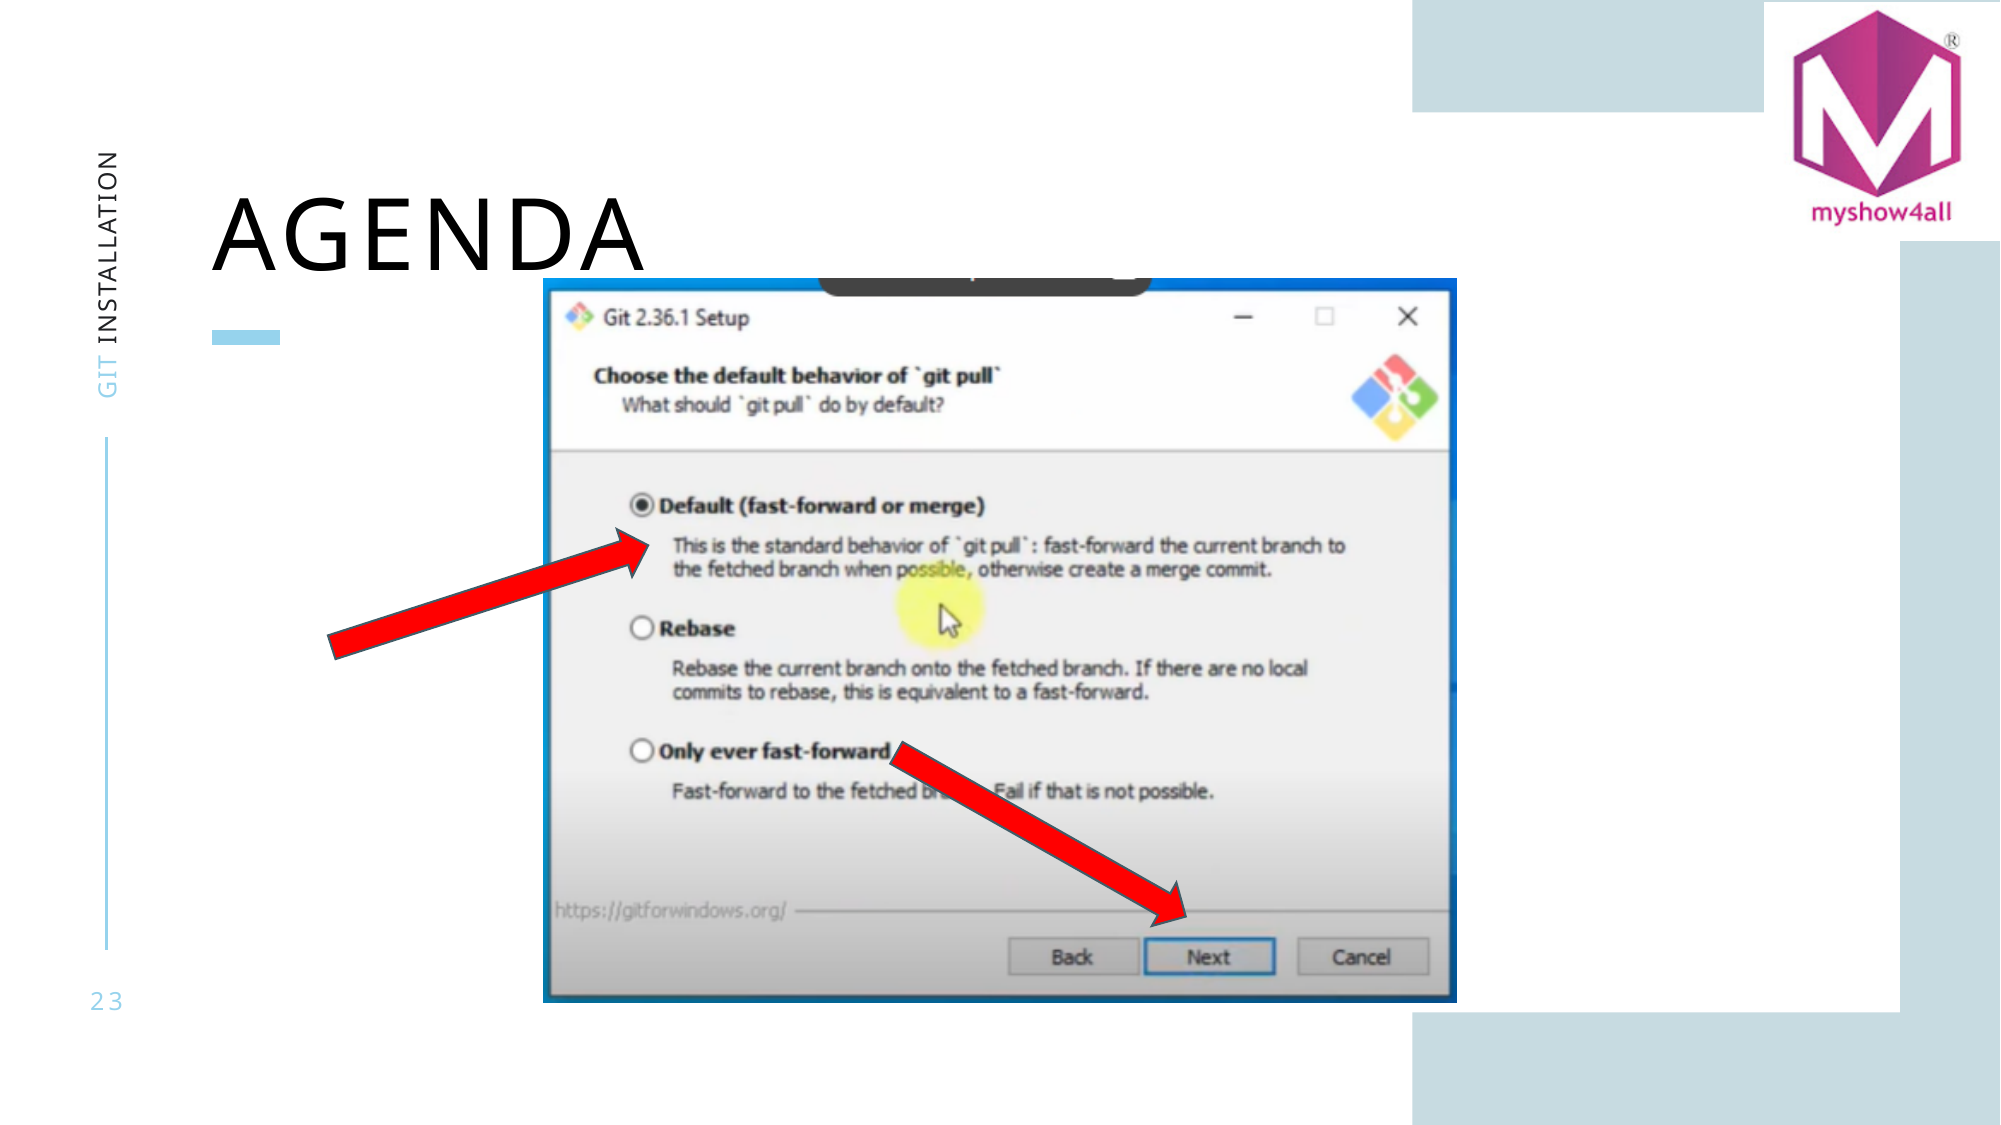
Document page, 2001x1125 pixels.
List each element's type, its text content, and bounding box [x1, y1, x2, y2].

slide_number 23 [68, 987, 144, 1018]
footer GIT installation [90, 107, 122, 400]
picture [543, 278, 1457, 1003]
text_box [326, 565, 543, 661]
title Agenda [212, 184, 850, 275]
picture [1764, 2, 2000, 241]
